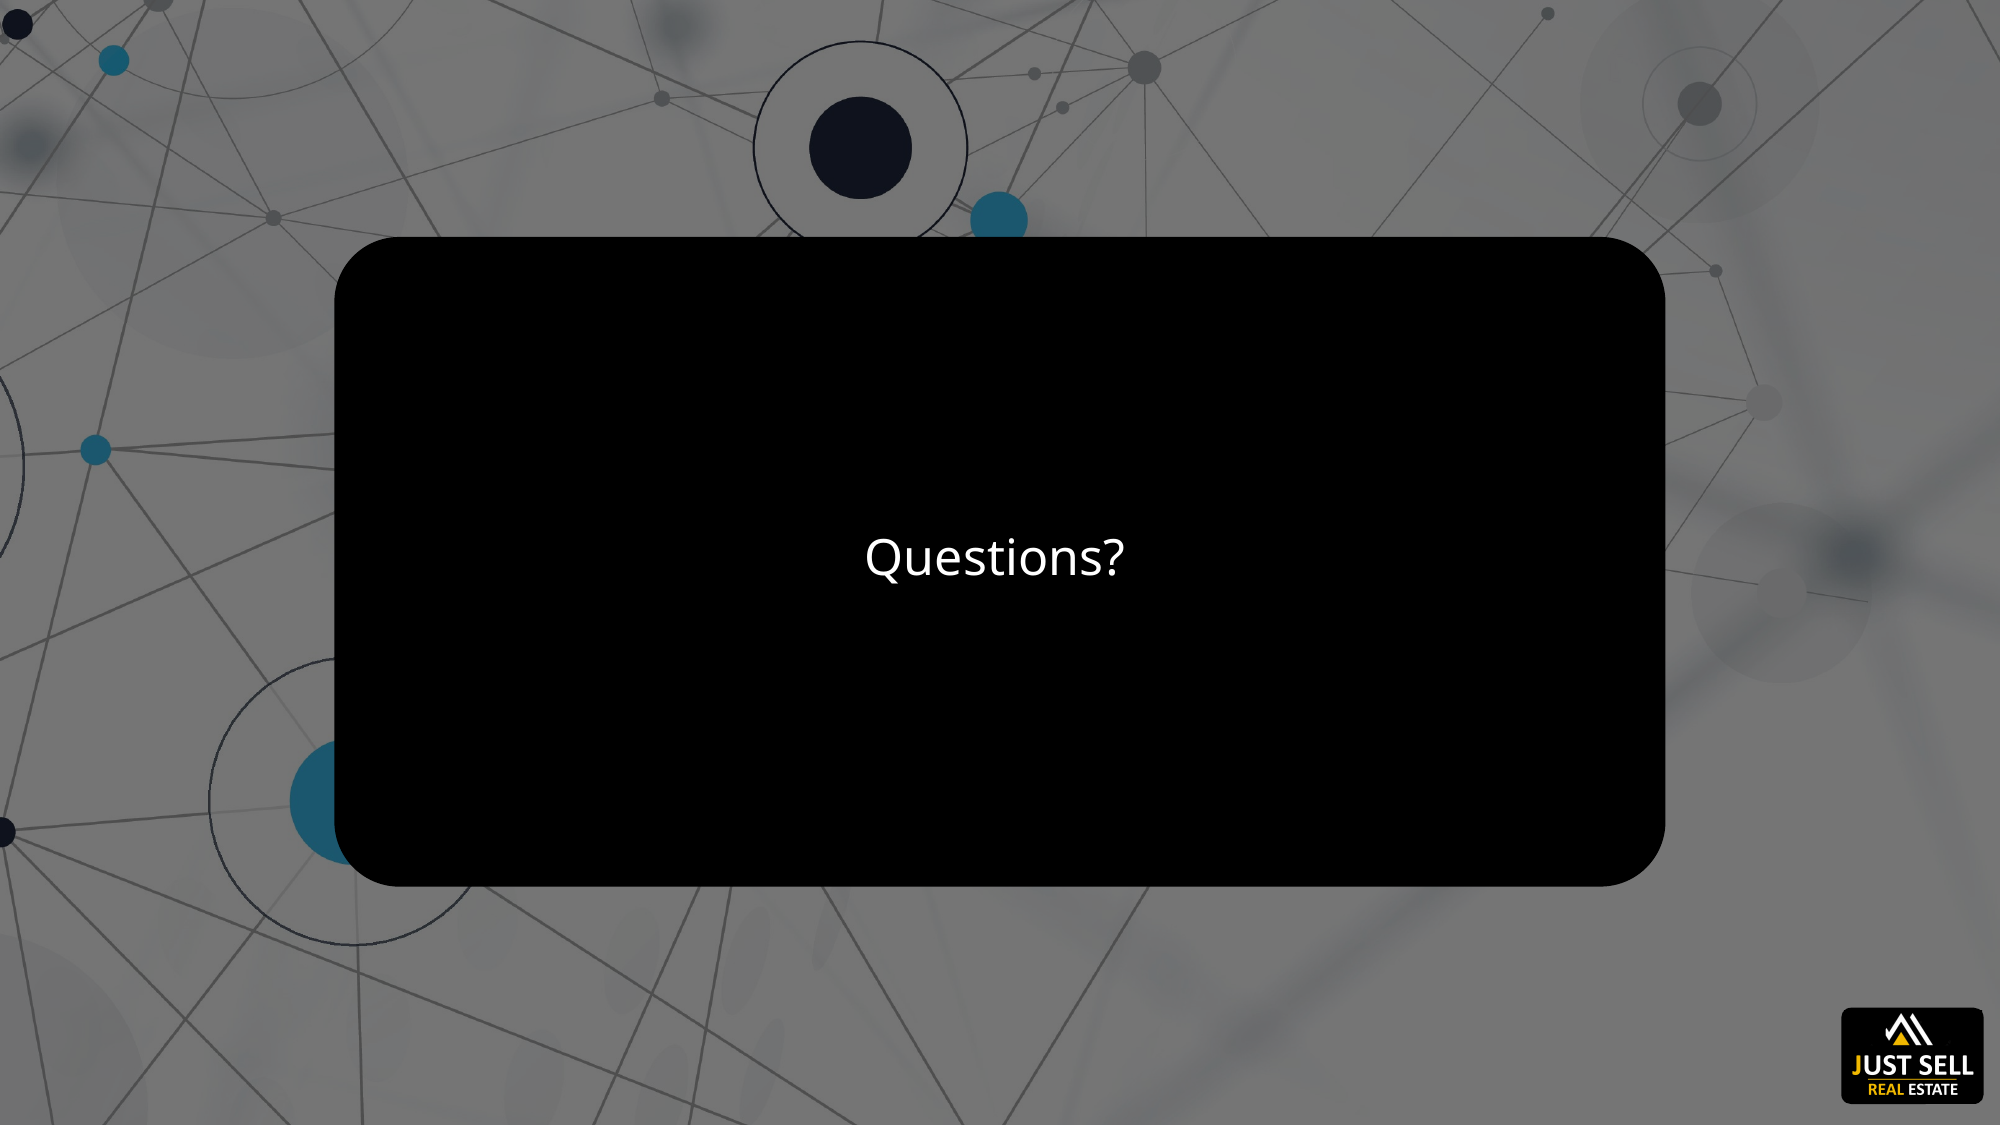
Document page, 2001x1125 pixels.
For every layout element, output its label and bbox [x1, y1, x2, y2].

text_box [366, 263, 1624, 848]
picture [0, 0, 2000, 1125]
text_box [1834, 1007, 1992, 1110]
